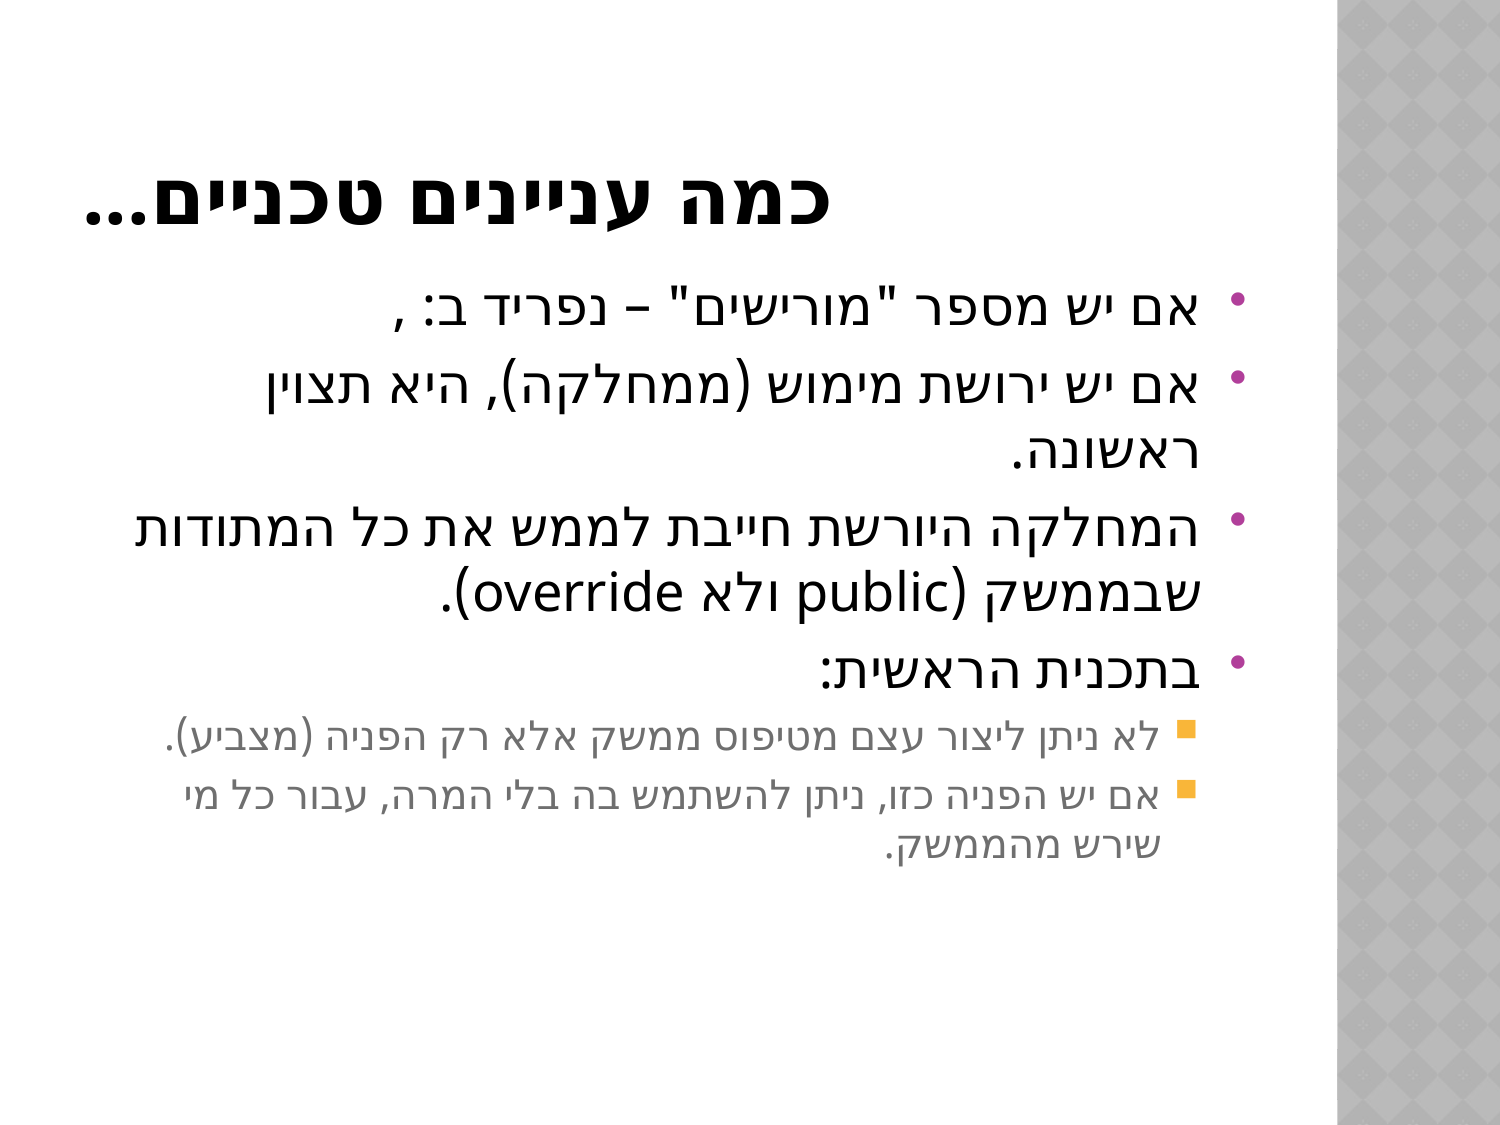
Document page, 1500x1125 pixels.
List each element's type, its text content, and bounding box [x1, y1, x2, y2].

list אם יש מספר "מורישים" – נפריד ב: , אם יש ירושת מימוש (ממחלקה), היא תצוין ראשונה. המחלקה היורשת חייבת לממש את כל המתודות שבממשק (public ולא override). בתכנית הראשית: לא ניתן ליצור עצם מטיפוס ממשק אלא רק הפניה (מצביע). אם יש הפניה כזו, ניתן להשתמש בה בלי המרה, עבור כל מי שירש מהממשק. [75, 264, 1263, 1059]
title כמה עניינים טכניים... [75, 52, 1263, 240]
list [1337, 0, 1500, 1125]
